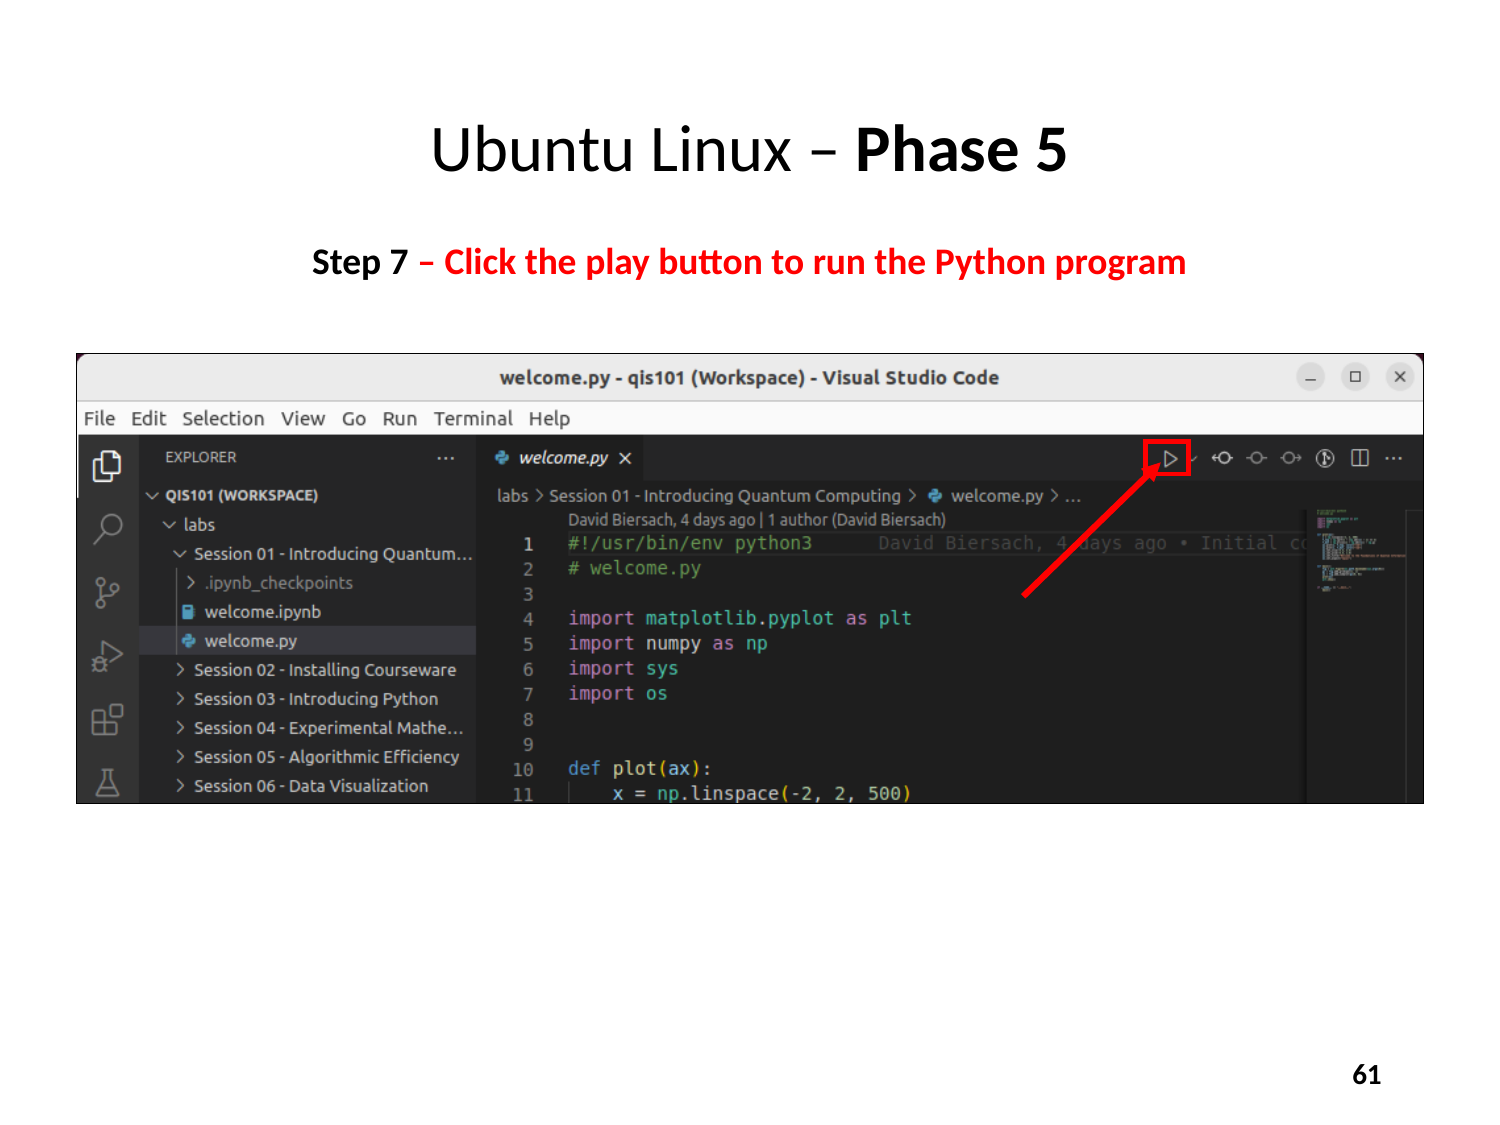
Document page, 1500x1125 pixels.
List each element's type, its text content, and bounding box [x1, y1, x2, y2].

title Ubuntu Linux – Phase 5 [103, 59, 1397, 241]
text_box Step 7 – Click the play button to run the Python program [203, 229, 1297, 290]
picture [76, 353, 1424, 804]
slide_number 61 [1059, 1042, 1397, 1103]
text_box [1023, 462, 1161, 597]
